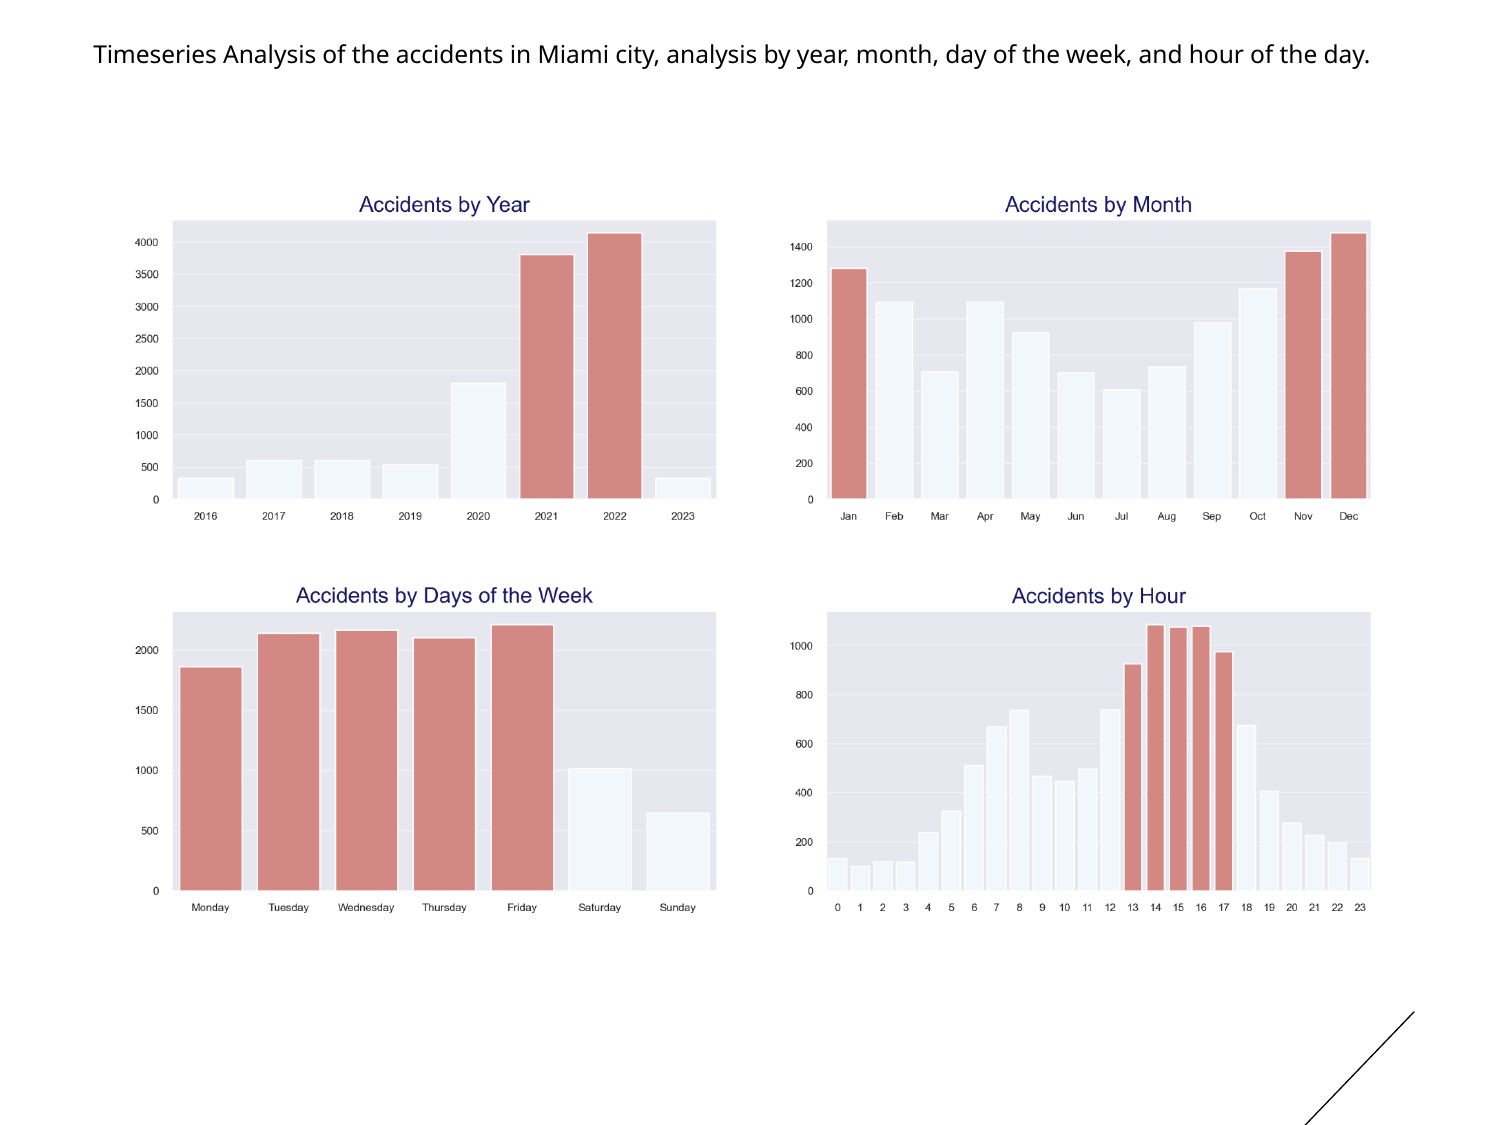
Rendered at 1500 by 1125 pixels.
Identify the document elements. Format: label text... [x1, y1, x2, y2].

picture [112, 196, 1388, 929]
title Timeseries Analysis of the accidents in Miami city, analysis by year, month, day of the week, and hour of the day. [92, 38, 1500, 100]
